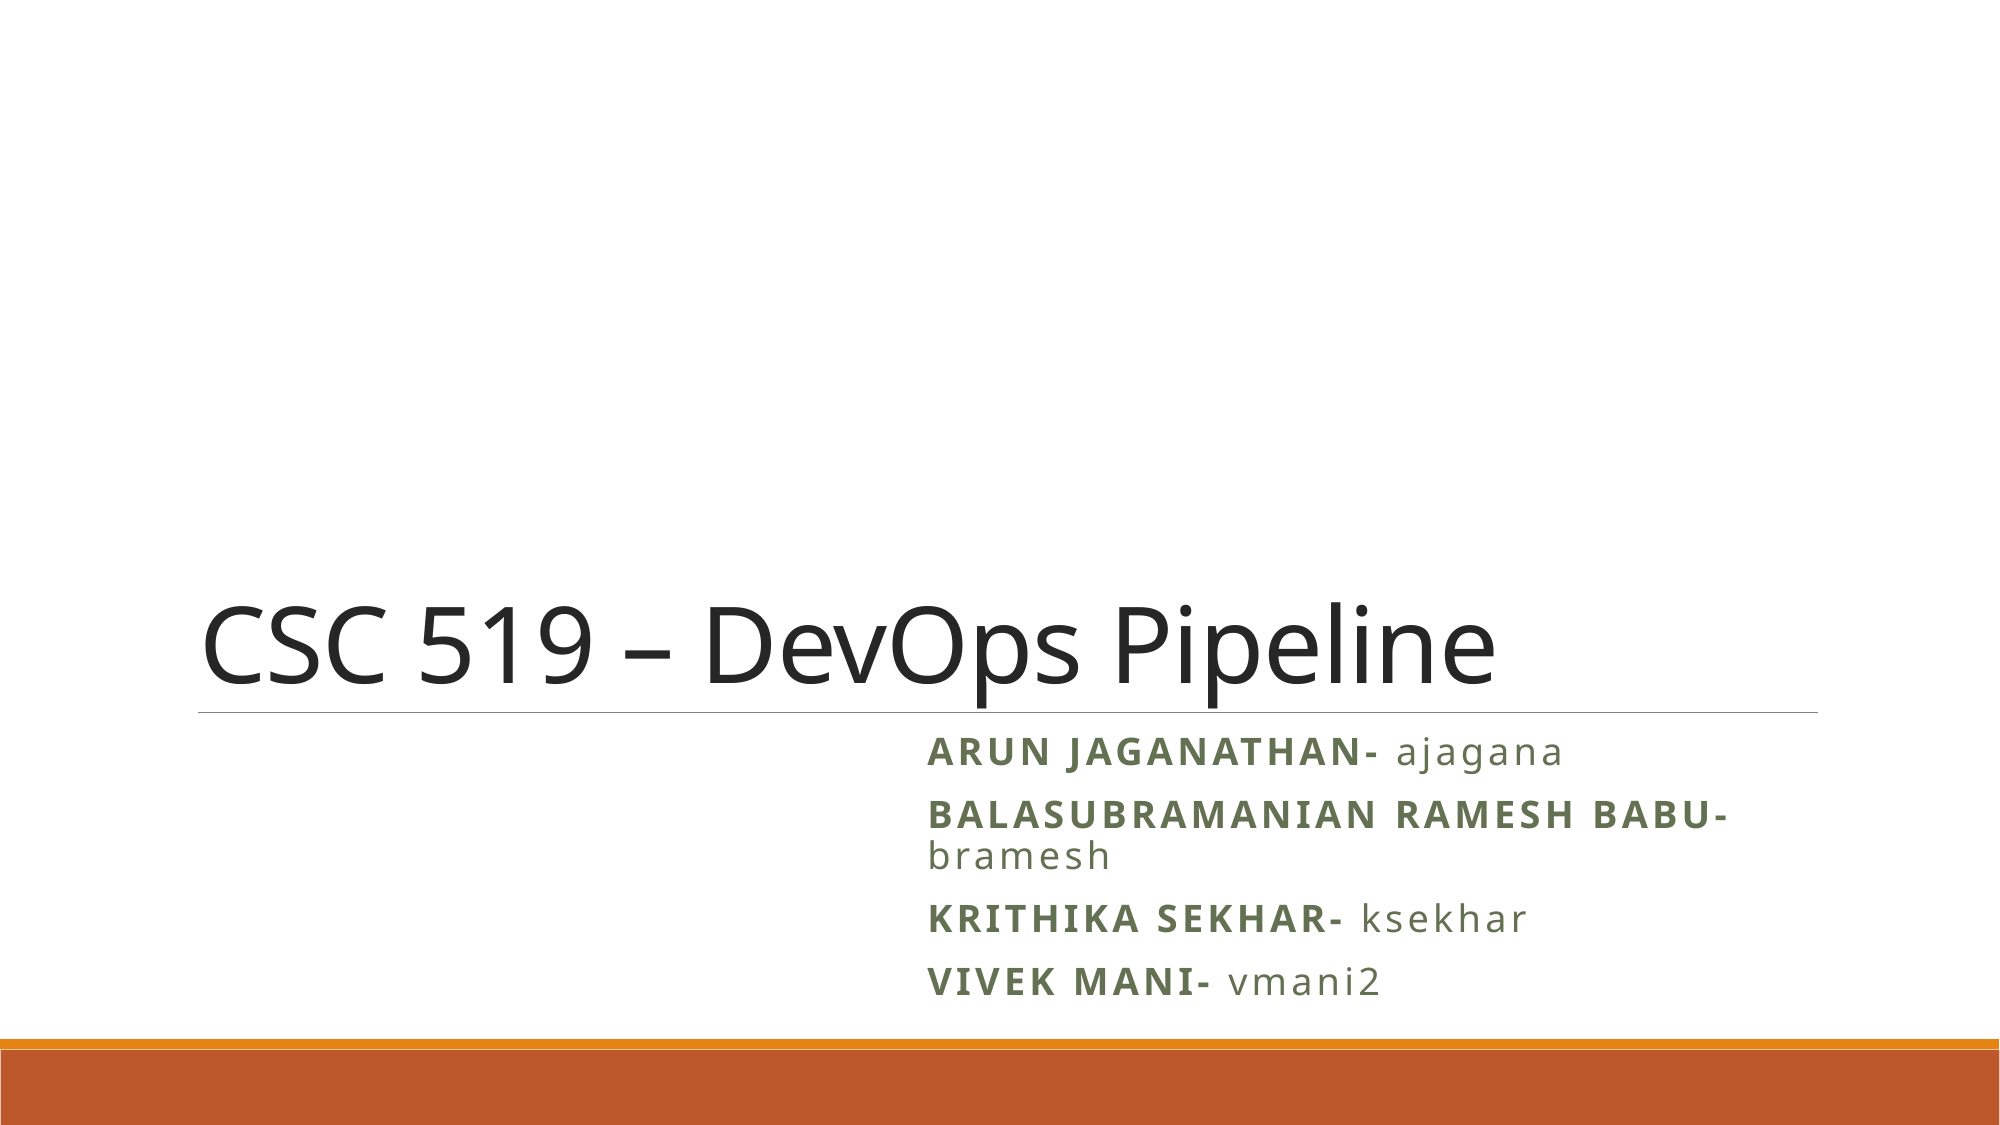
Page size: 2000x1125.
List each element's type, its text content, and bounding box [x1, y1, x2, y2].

title CSC 519 – DevOps Pipeline [184, 512, 1540, 713]
subtitle Arun Jaganathan- ajagana Balasubramanian Ramesh Babu- bramesh Krithika Sekhar- ksekhar Vivek Mani- vmani2 [912, 725, 1880, 1013]
